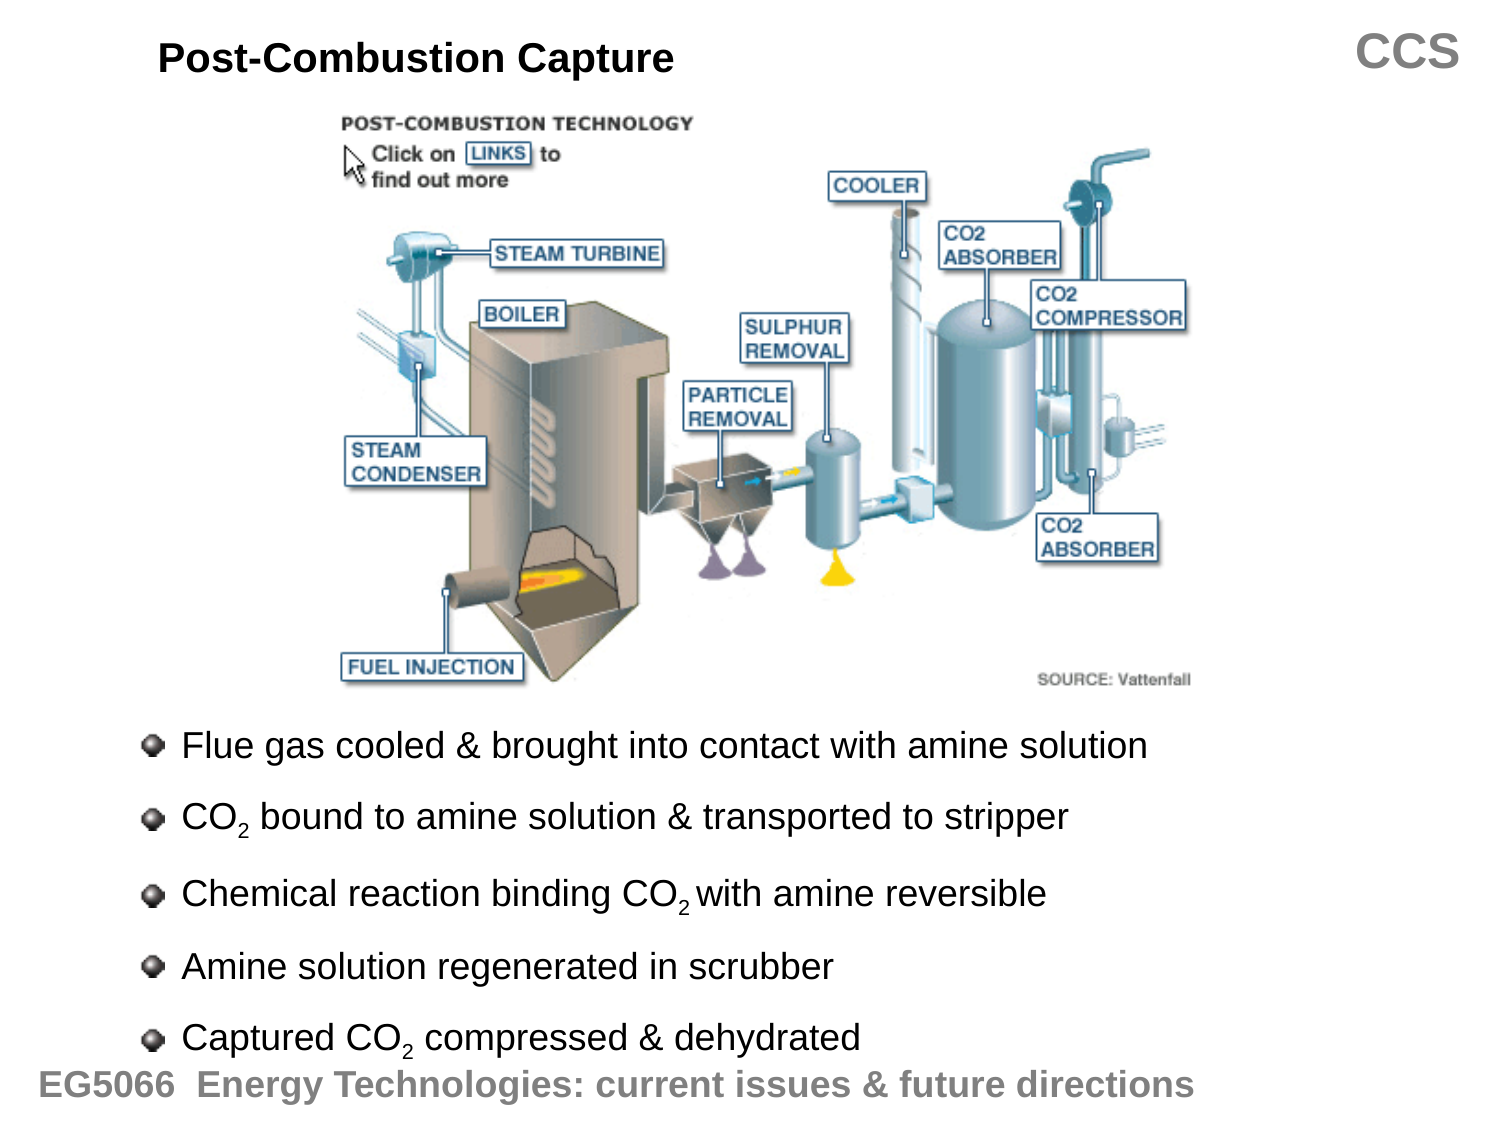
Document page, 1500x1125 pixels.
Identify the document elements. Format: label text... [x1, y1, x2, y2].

text_box EG5066 Energy Technologies: current issues & future directions [23, 1052, 1313, 1113]
picture [137, 804, 165, 831]
picture [137, 880, 165, 908]
text_box Post-Combustion Capture [142, 23, 691, 89]
picture [137, 730, 165, 757]
picture [137, 951, 165, 978]
picture [137, 1025, 165, 1052]
text_box Flue gas cooled & brought into contact with amine solution CO2 bound to amine solution & transported to stripper Chemical reaction binding CO2 with amine reversible Amine solution regenerated in scrubber Captured CO2 compressed & dehydrated [123, 691, 1164, 1052]
picture [339, 105, 1196, 694]
text_box CCS [1340, 11, 1476, 87]
